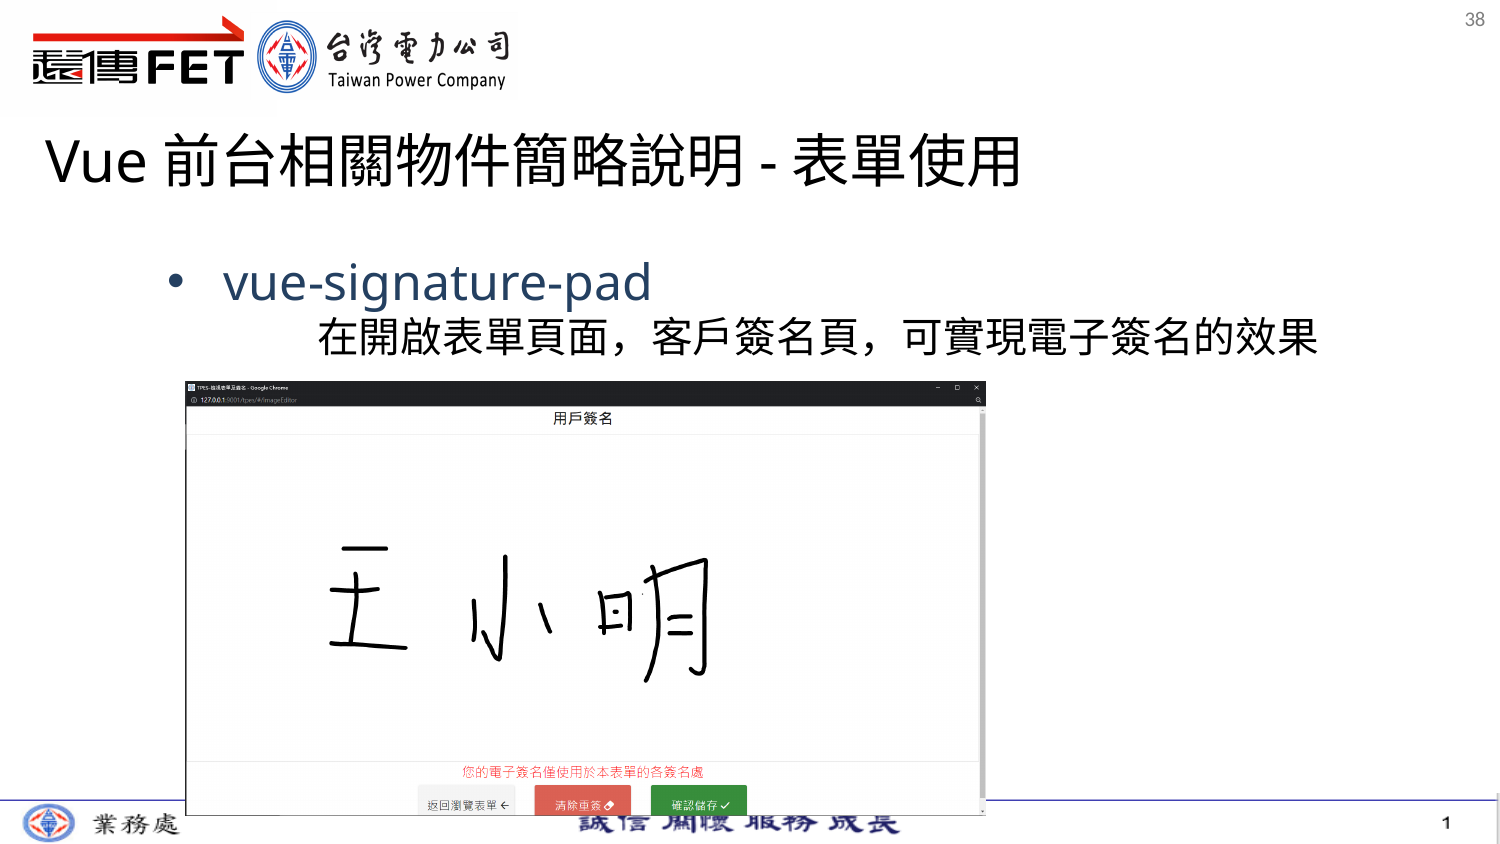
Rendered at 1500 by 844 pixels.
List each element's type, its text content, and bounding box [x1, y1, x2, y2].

picture [0, 381, 1500, 844]
text_box Vue前台相關物件簡略說明-表單使用 [30, 117, 1500, 217]
text_box vue-signature-pad 在開啟表單頁面，客戶簽名頁，可實現電子簽名的效果 [152, 242, 1466, 790]
picture [0, 0, 519, 117]
